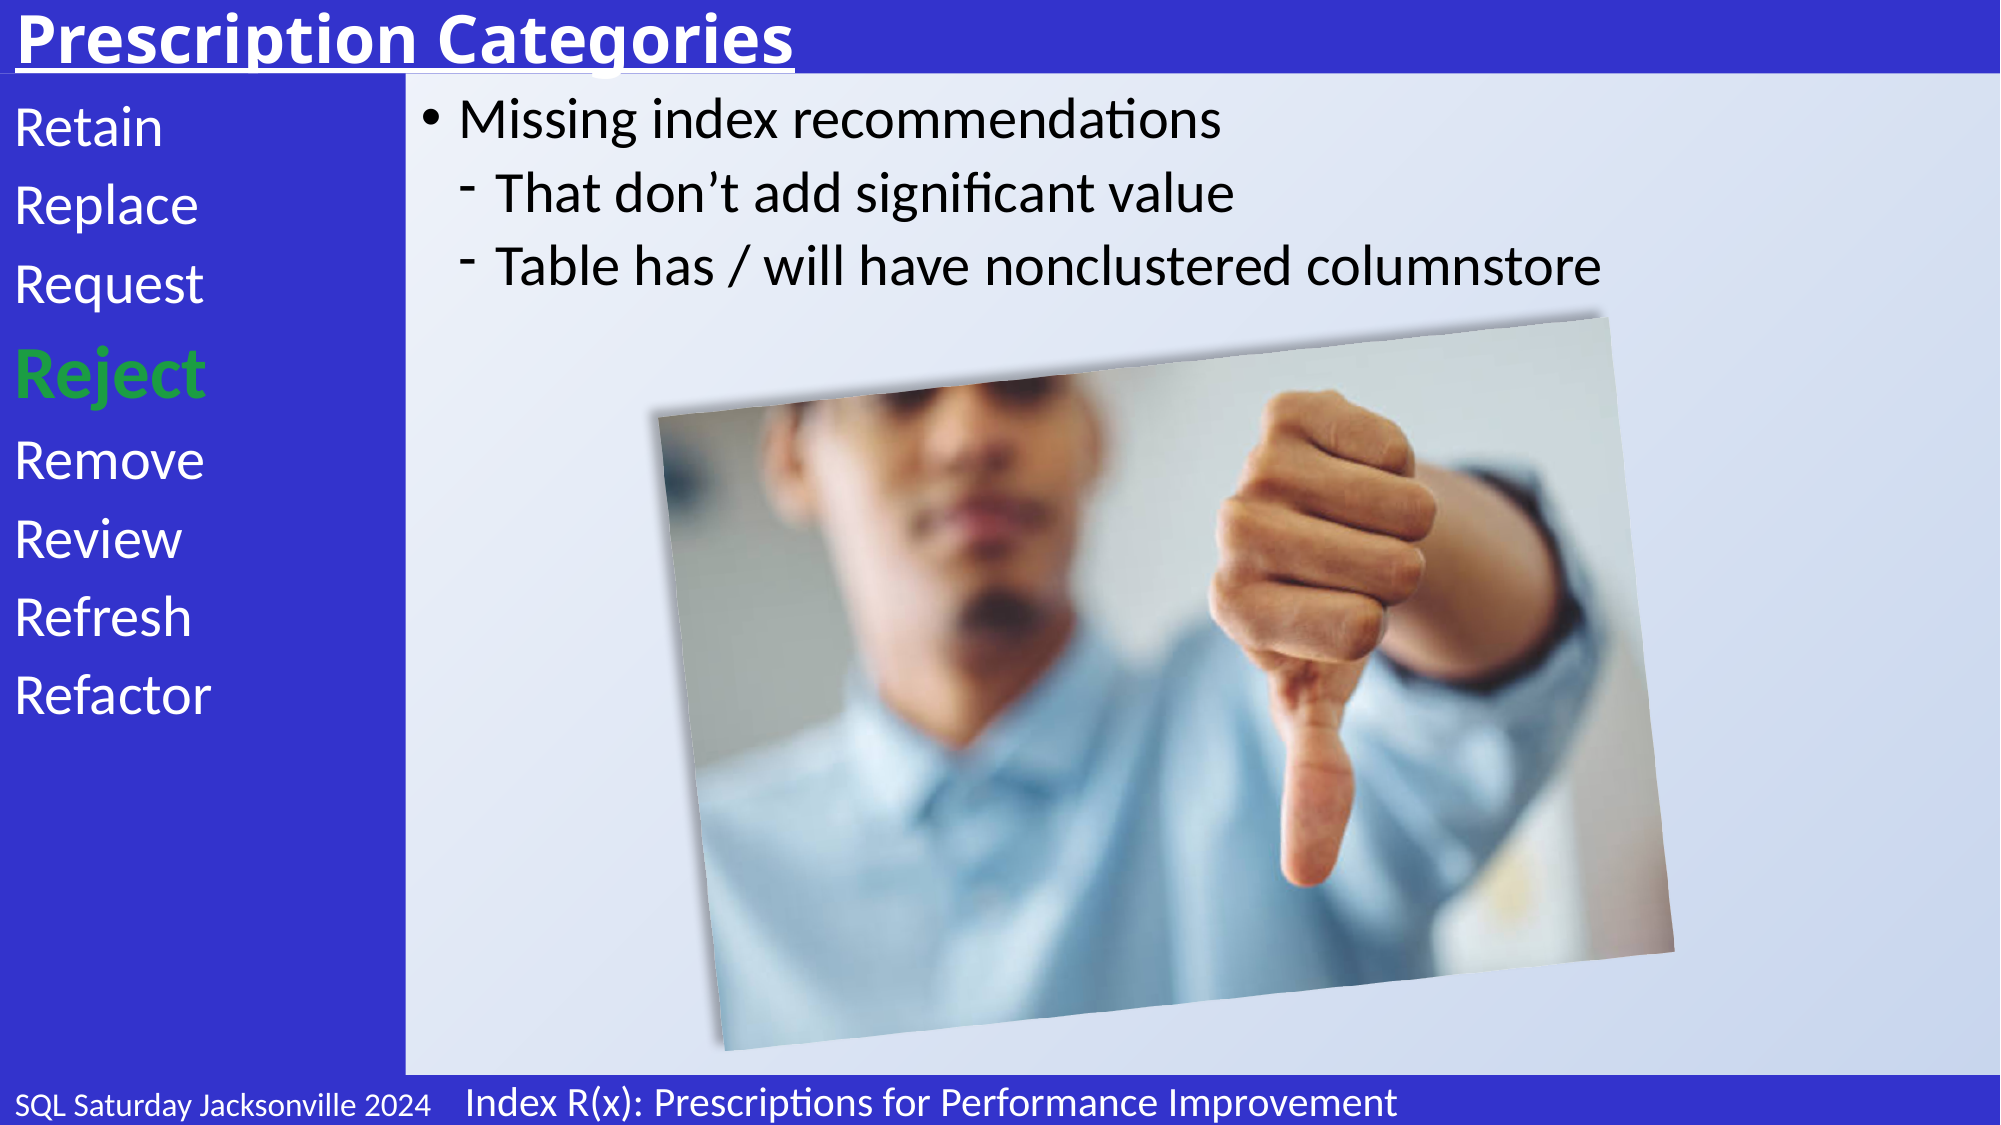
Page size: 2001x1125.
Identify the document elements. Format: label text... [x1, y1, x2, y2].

picture [659, 317, 1674, 1051]
title Prescription Categories [0, 0, 2000, 73]
list Retain Replace Request Reject Remove Review Refresh Refactor [0, 73, 406, 1075]
list Missing index recommendations That don’t add significant value Table has / will have nonclustered columnstore [406, 73, 2000, 1077]
